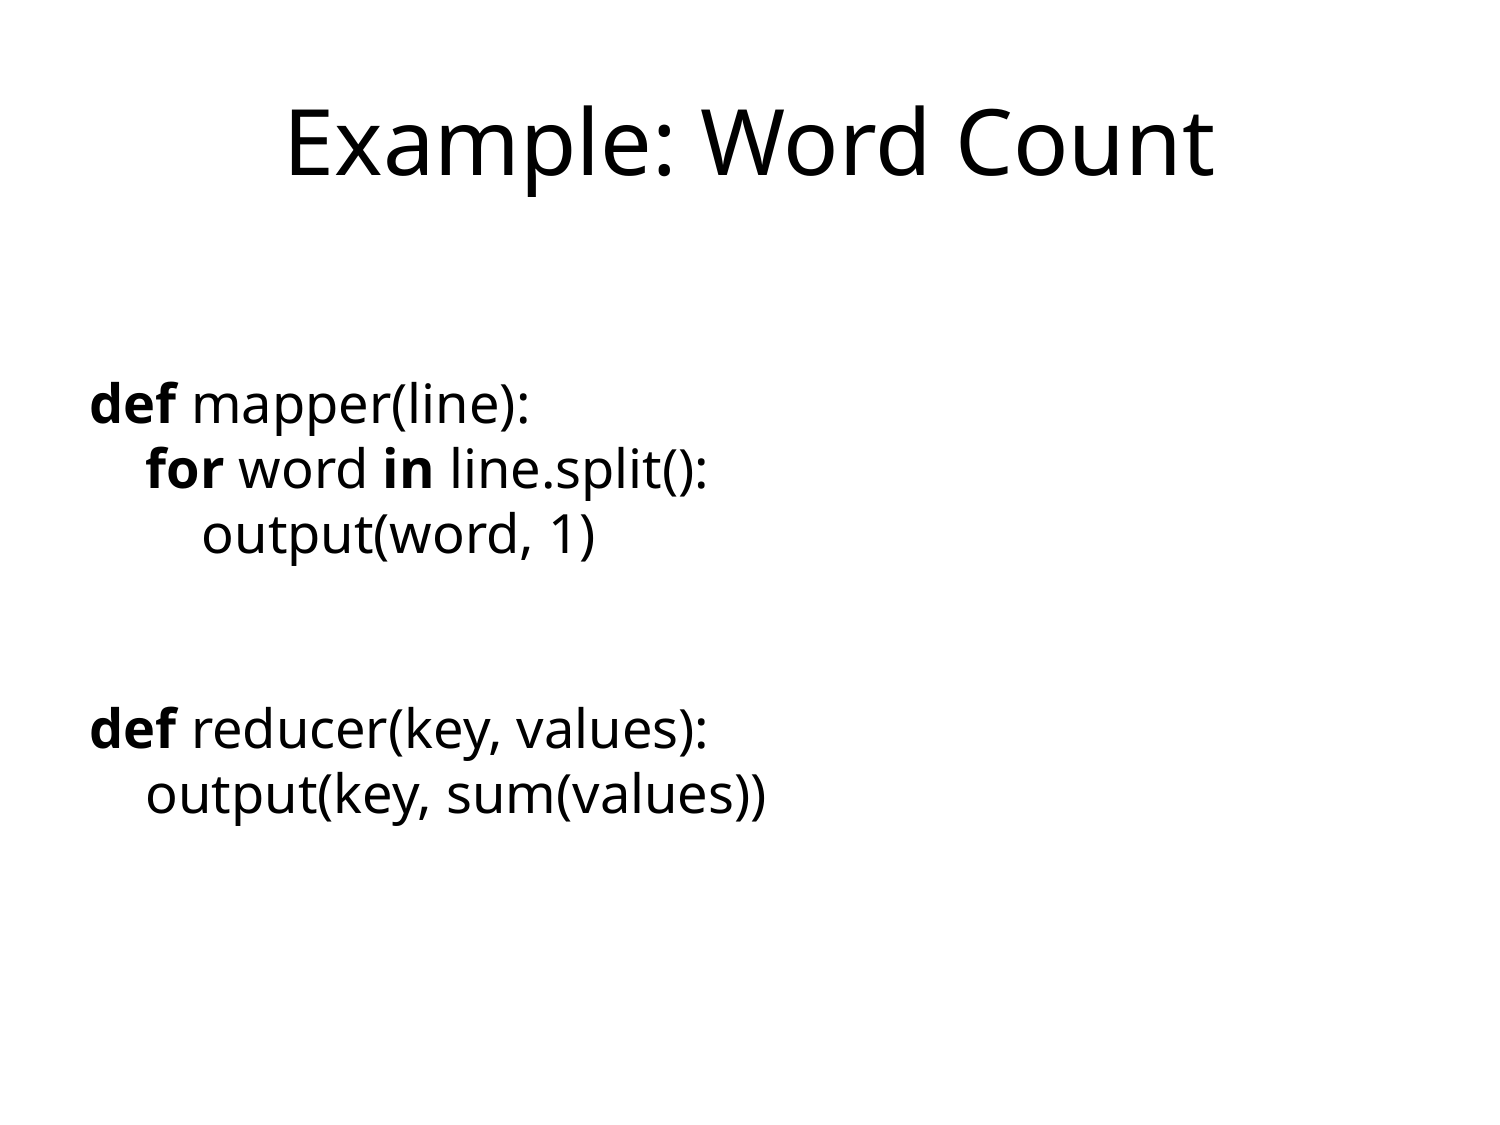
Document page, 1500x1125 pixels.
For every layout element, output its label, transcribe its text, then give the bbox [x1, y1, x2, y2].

text_box def mapper(line): for word in line.split(): output(word, 1) def reducer(key, values): output(key, sum(values)) [75, 362, 1388, 897]
title Example: Word Count [75, 45, 1425, 233]
